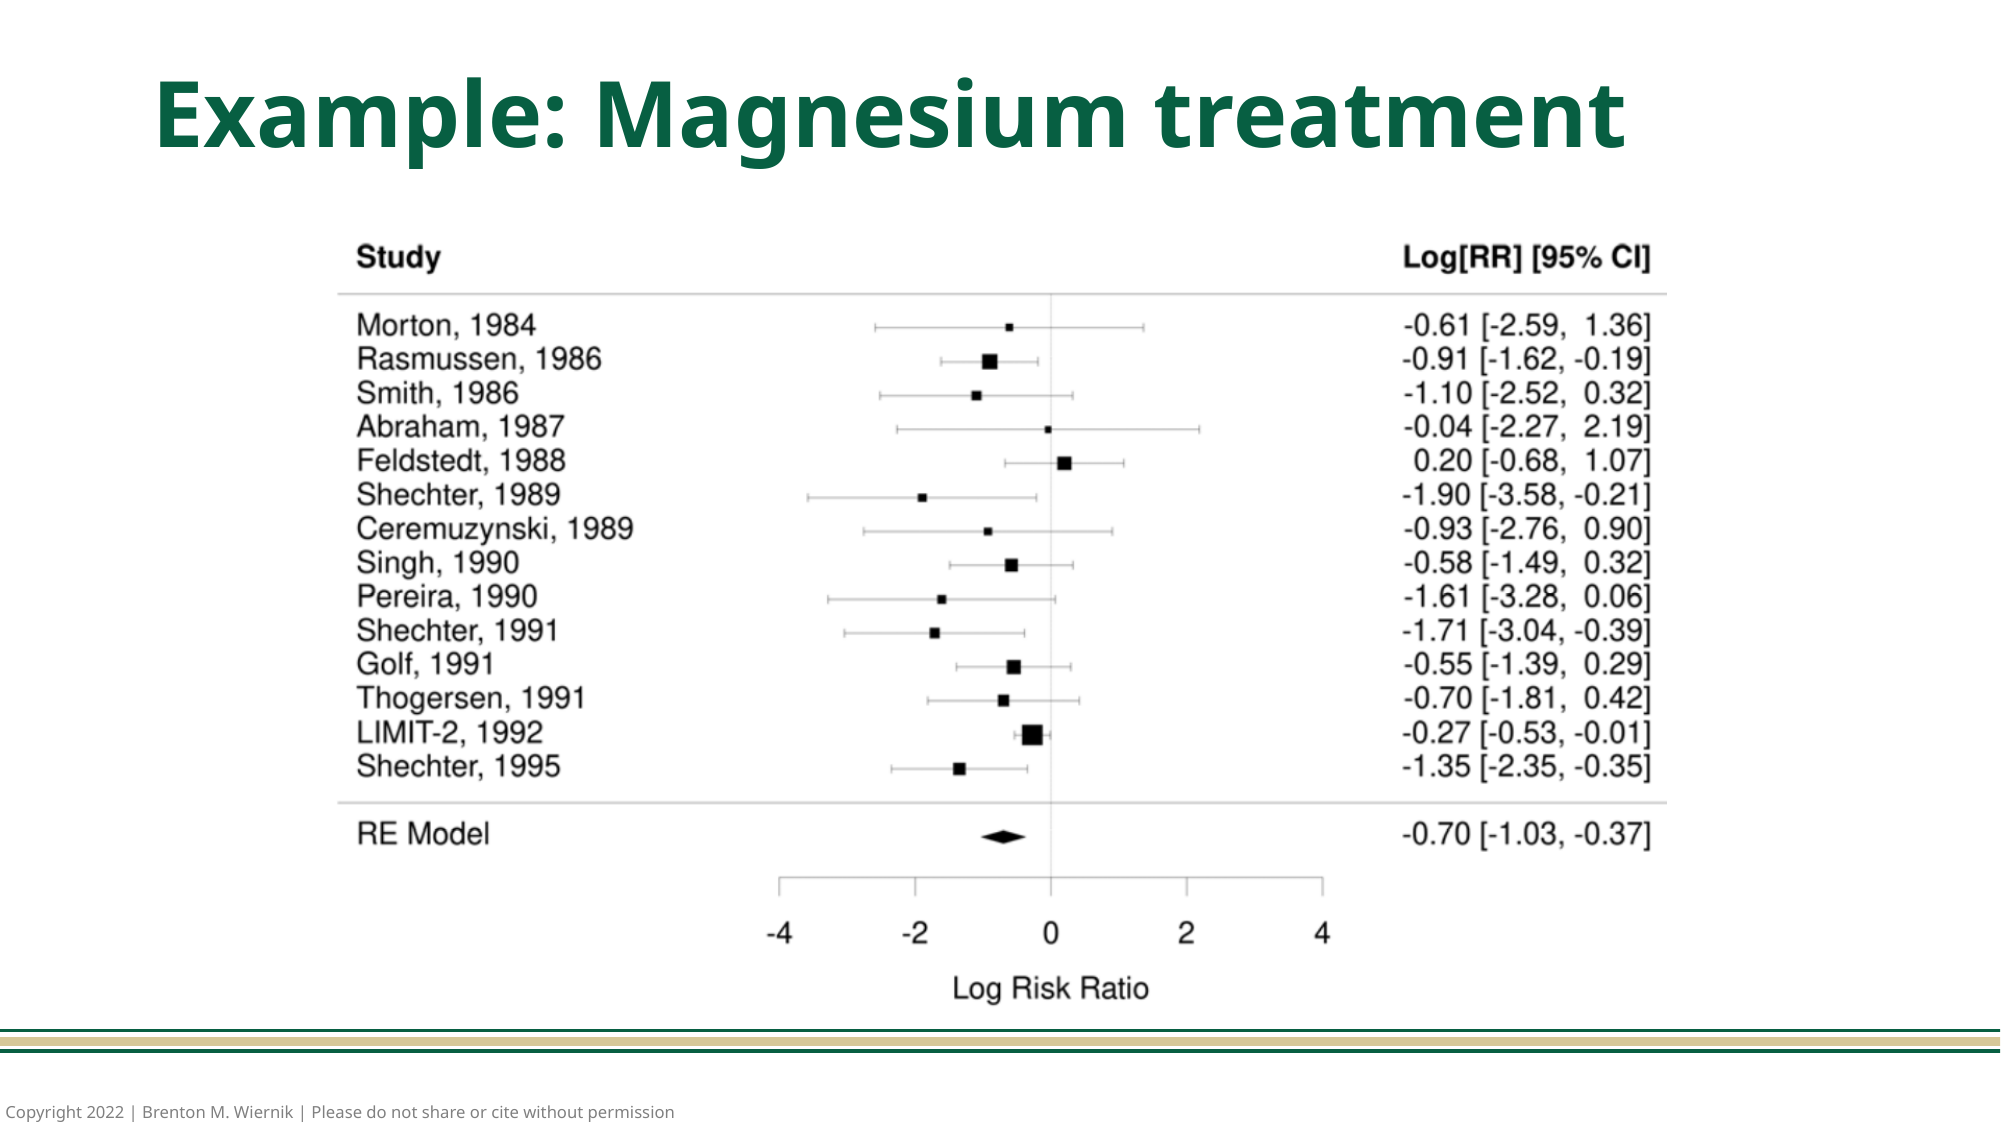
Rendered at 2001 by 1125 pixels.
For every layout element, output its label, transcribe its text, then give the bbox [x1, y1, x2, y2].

picture [333, 203, 1667, 1025]
title Example: Magnesium treatment [137, 59, 1863, 177]
